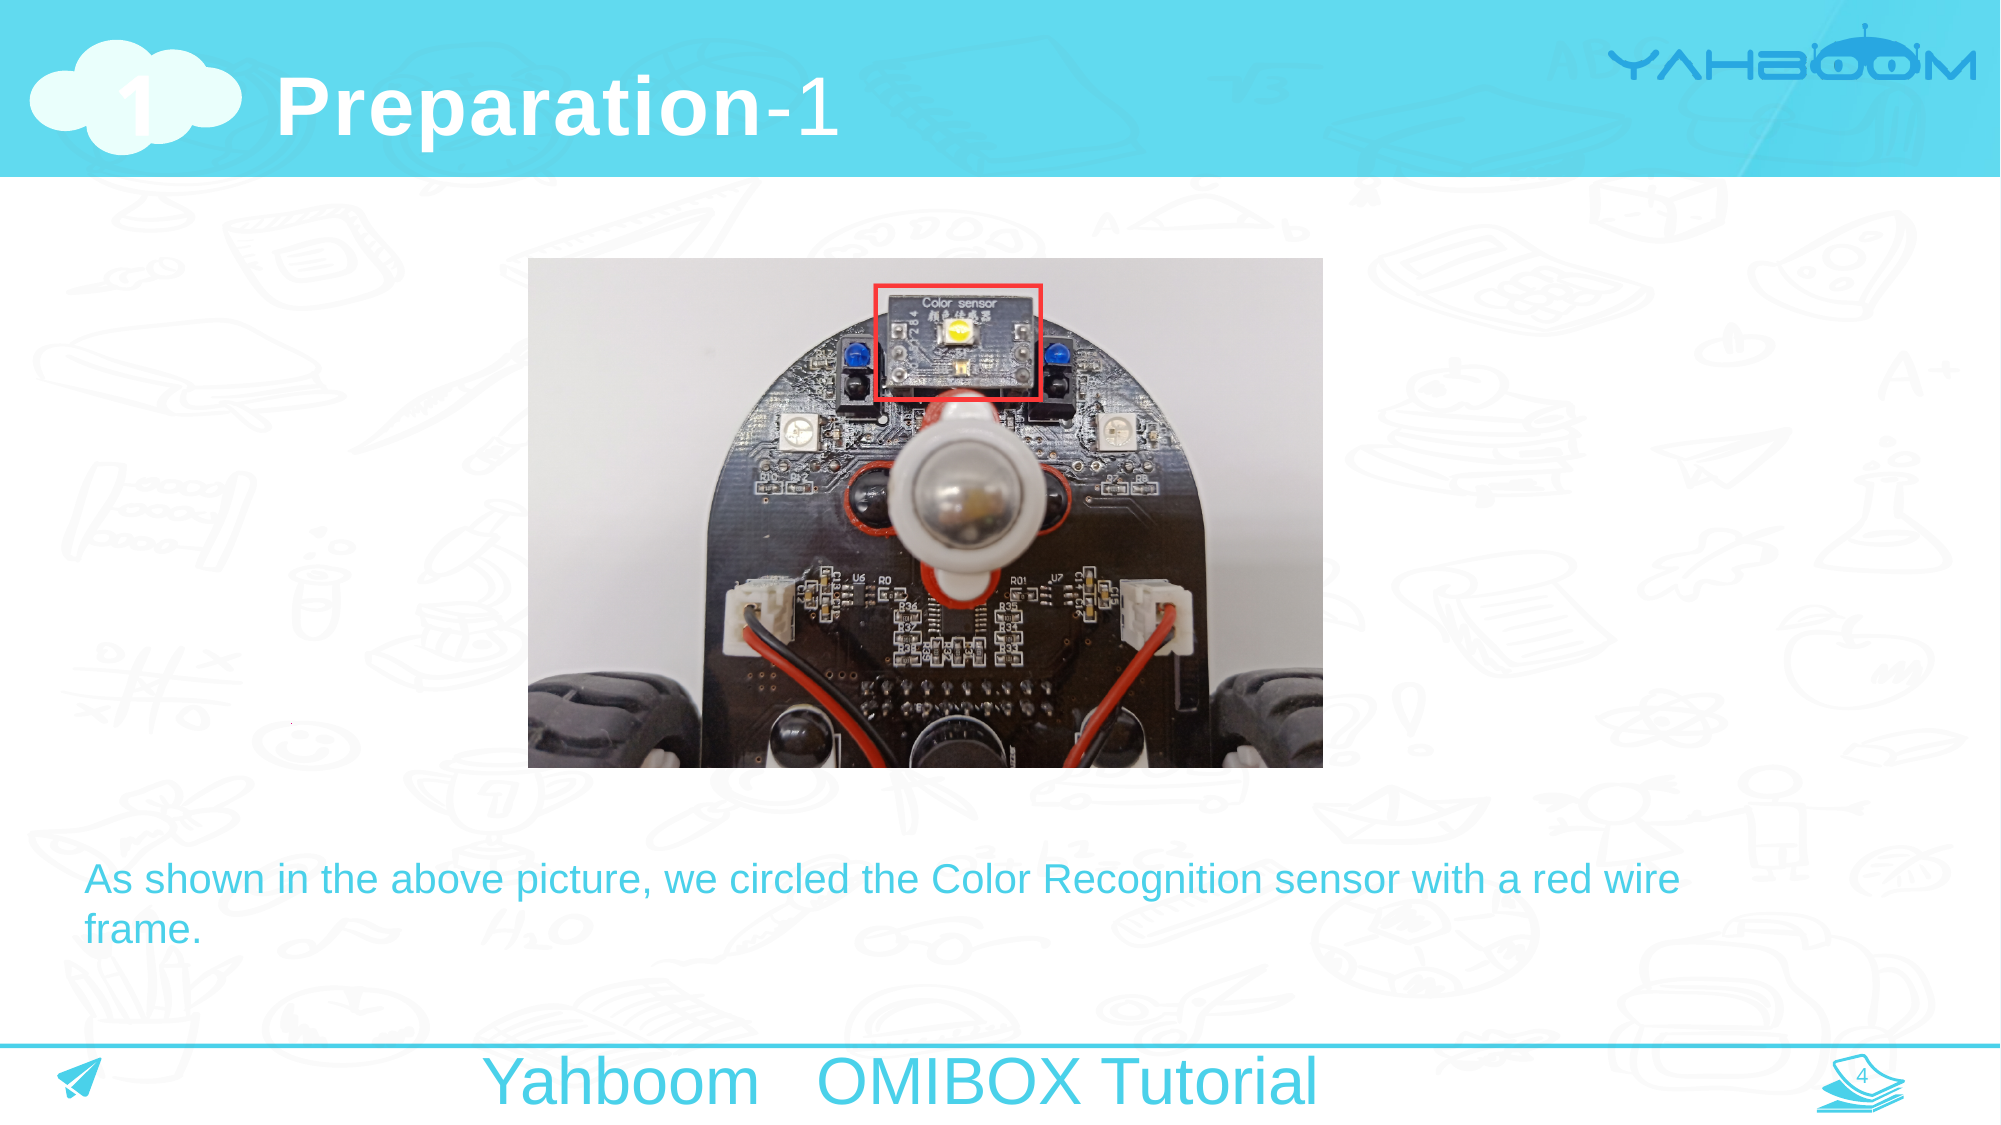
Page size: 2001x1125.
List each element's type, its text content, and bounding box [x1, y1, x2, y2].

text_box 1 [98, 44, 177, 160]
picture [528, 258, 1323, 768]
text_box As shown in the above picture, we circled the Color Recognition sensor with a red wire frame. [69, 844, 1811, 960]
text_box Preparation-1 [260, 44, 857, 160]
picture [0, 0, 2001, 1125]
text_box Yahboom OMIBOX Tutorial [466, 1030, 1336, 1125]
